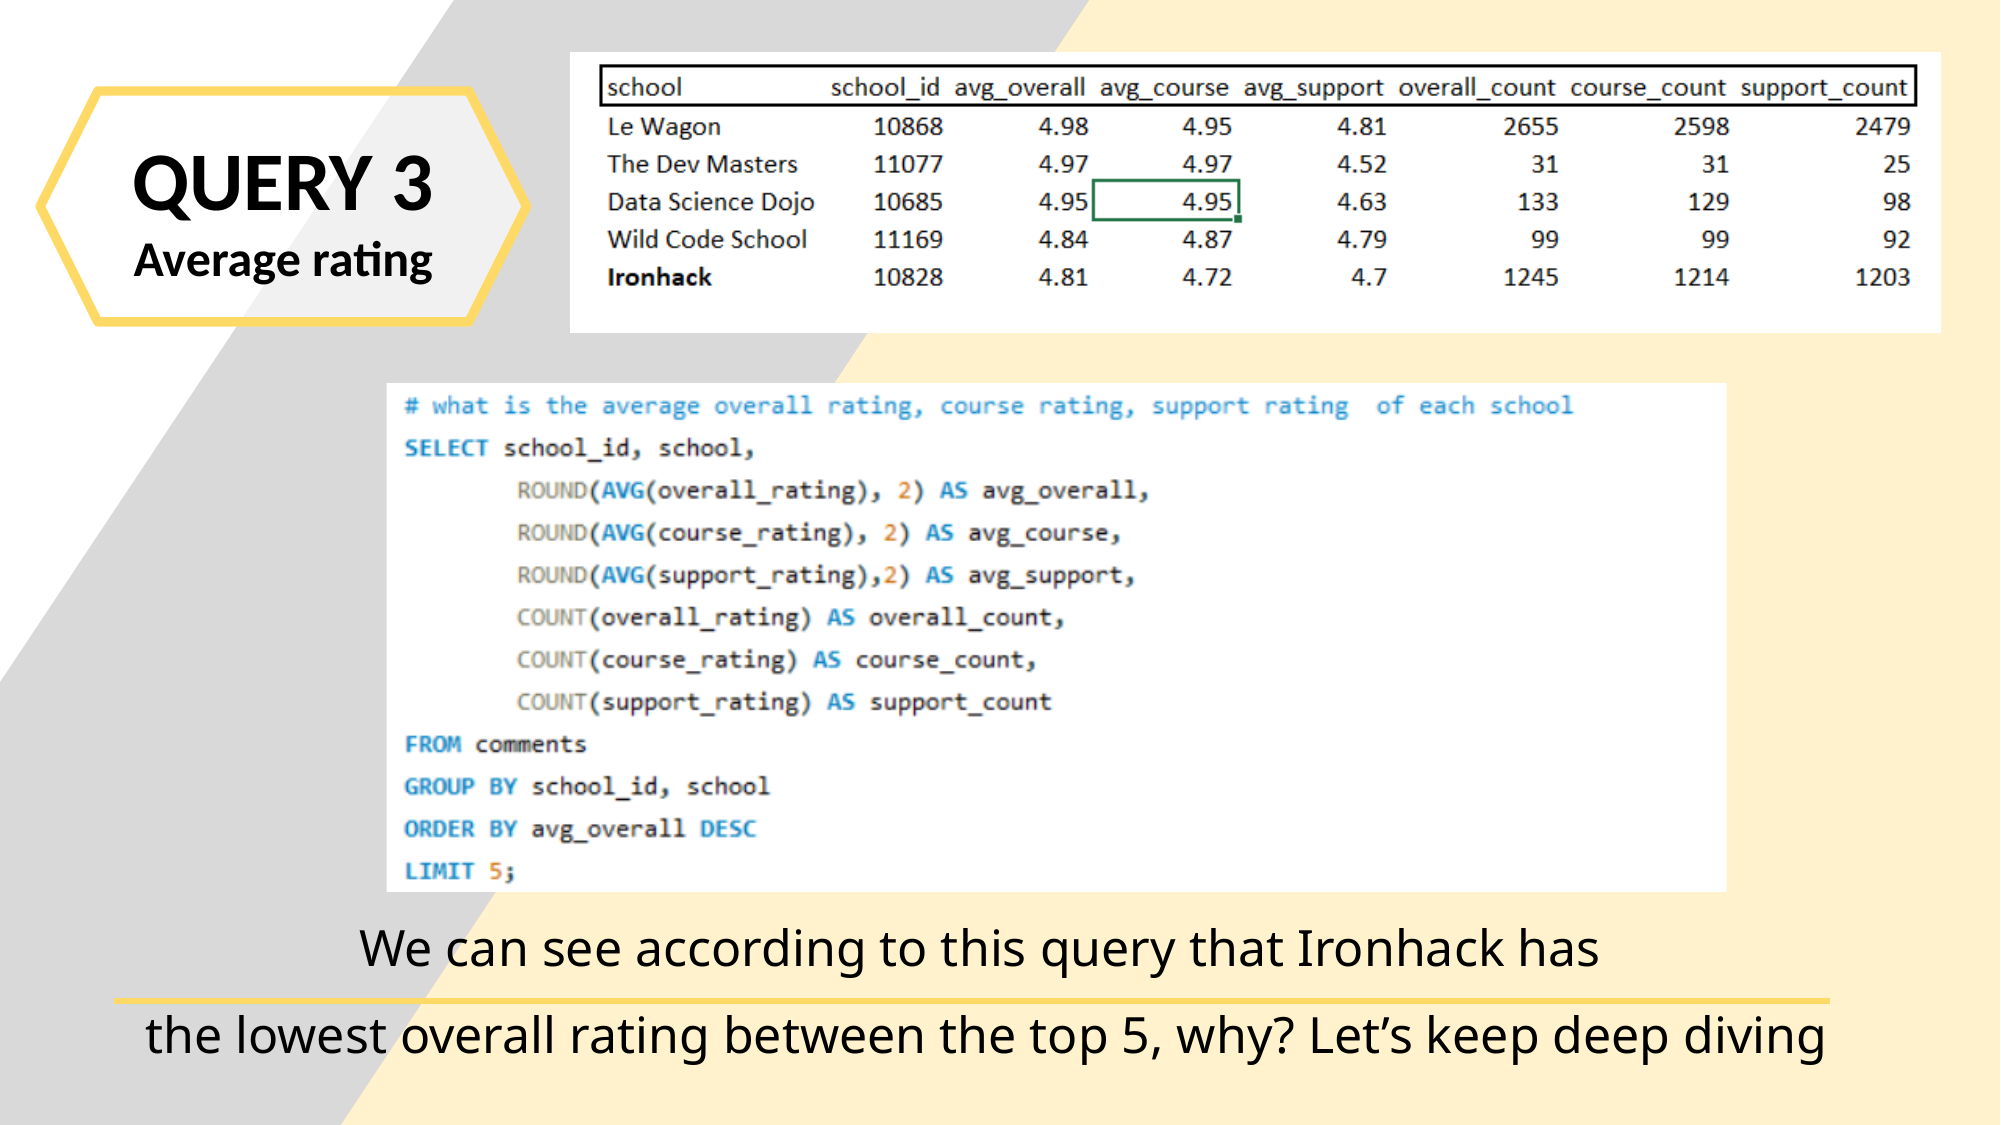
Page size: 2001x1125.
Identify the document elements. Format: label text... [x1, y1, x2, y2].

text_box QUERY 3 Average rating [40, 90, 527, 322]
picture [386, 383, 1727, 892]
picture [570, 52, 1941, 333]
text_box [113, 909, 1848, 1073]
text_box [0, 0, 1087, 1125]
text_box [339, 0, 2000, 1125]
